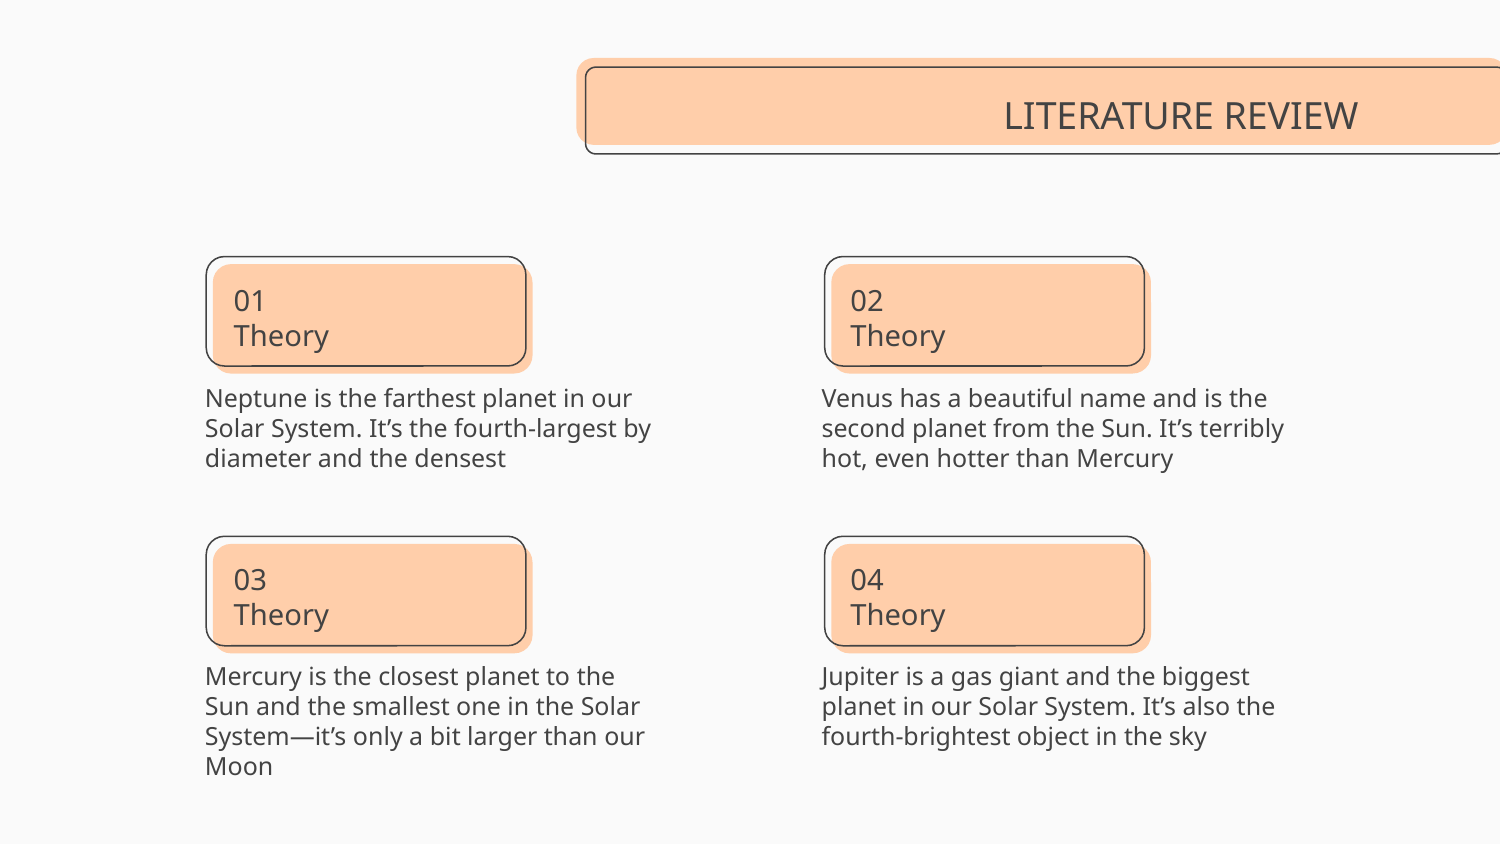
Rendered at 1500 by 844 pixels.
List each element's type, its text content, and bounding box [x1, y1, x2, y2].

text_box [206, 256, 533, 374]
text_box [206, 536, 533, 654]
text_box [824, 256, 1152, 374]
subtitle Jupiter is a gas giant and the biggest planet in our Solar System. It’s also the fourth-brightest object in the sky [806, 645, 1310, 806]
subtitle Venus has a beautiful name and is the second planet from the Sun. It’s terribly hot, even hotter than Mercury [806, 367, 1310, 528]
subtitle Mercury is the closest planet to the Sun and the smallest one in the Solar System—it’s only a bit larger than our Moon [190, 645, 694, 806]
title LITERATURE REVIEW [849, 75, 1374, 154]
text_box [824, 536, 1152, 654]
subtitle Neptune is the farthest planet in our Solar System. It’s the fourth-largest by diameter and the densest [190, 367, 694, 528]
